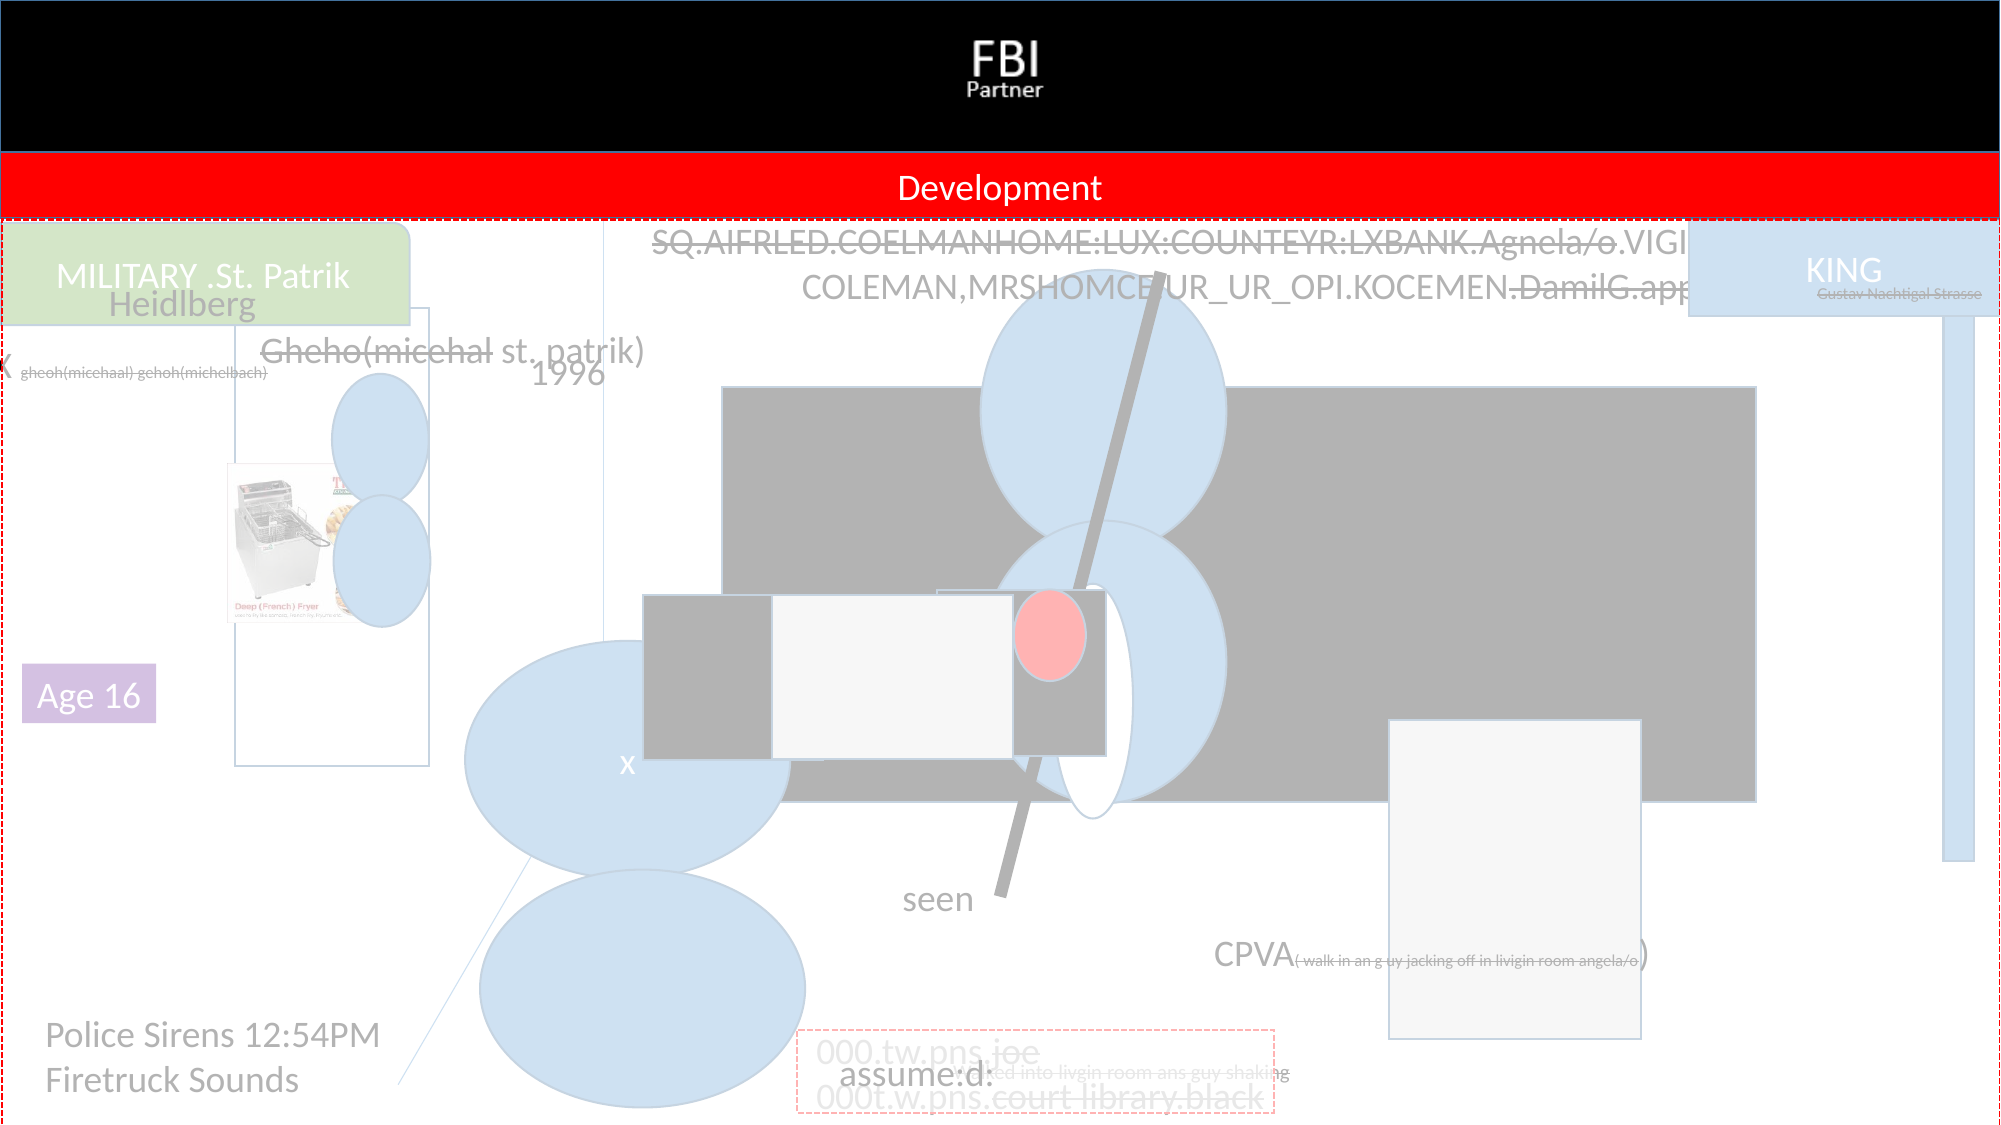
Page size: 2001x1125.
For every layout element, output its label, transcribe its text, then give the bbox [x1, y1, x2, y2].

text_box SQ.AIFRLED.COELMANHOME:LUX:COUNTEYR:LXBANK.Agnela/o.VIGINA.St Martin COLEMAN,MRSHOMCE:UR_UR_OPI.KOCEMEN.DamilG.apple [637, 209, 1901, 219]
picture [955, 25, 1058, 113]
text_box [1, 218, 2000, 1125]
text_box Development [0, 151, 2000, 219]
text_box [999, 272, 1161, 897]
picture [226, 463, 387, 623]
text_box FBI [0, 0, 2000, 151]
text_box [398, 719, 611, 1085]
